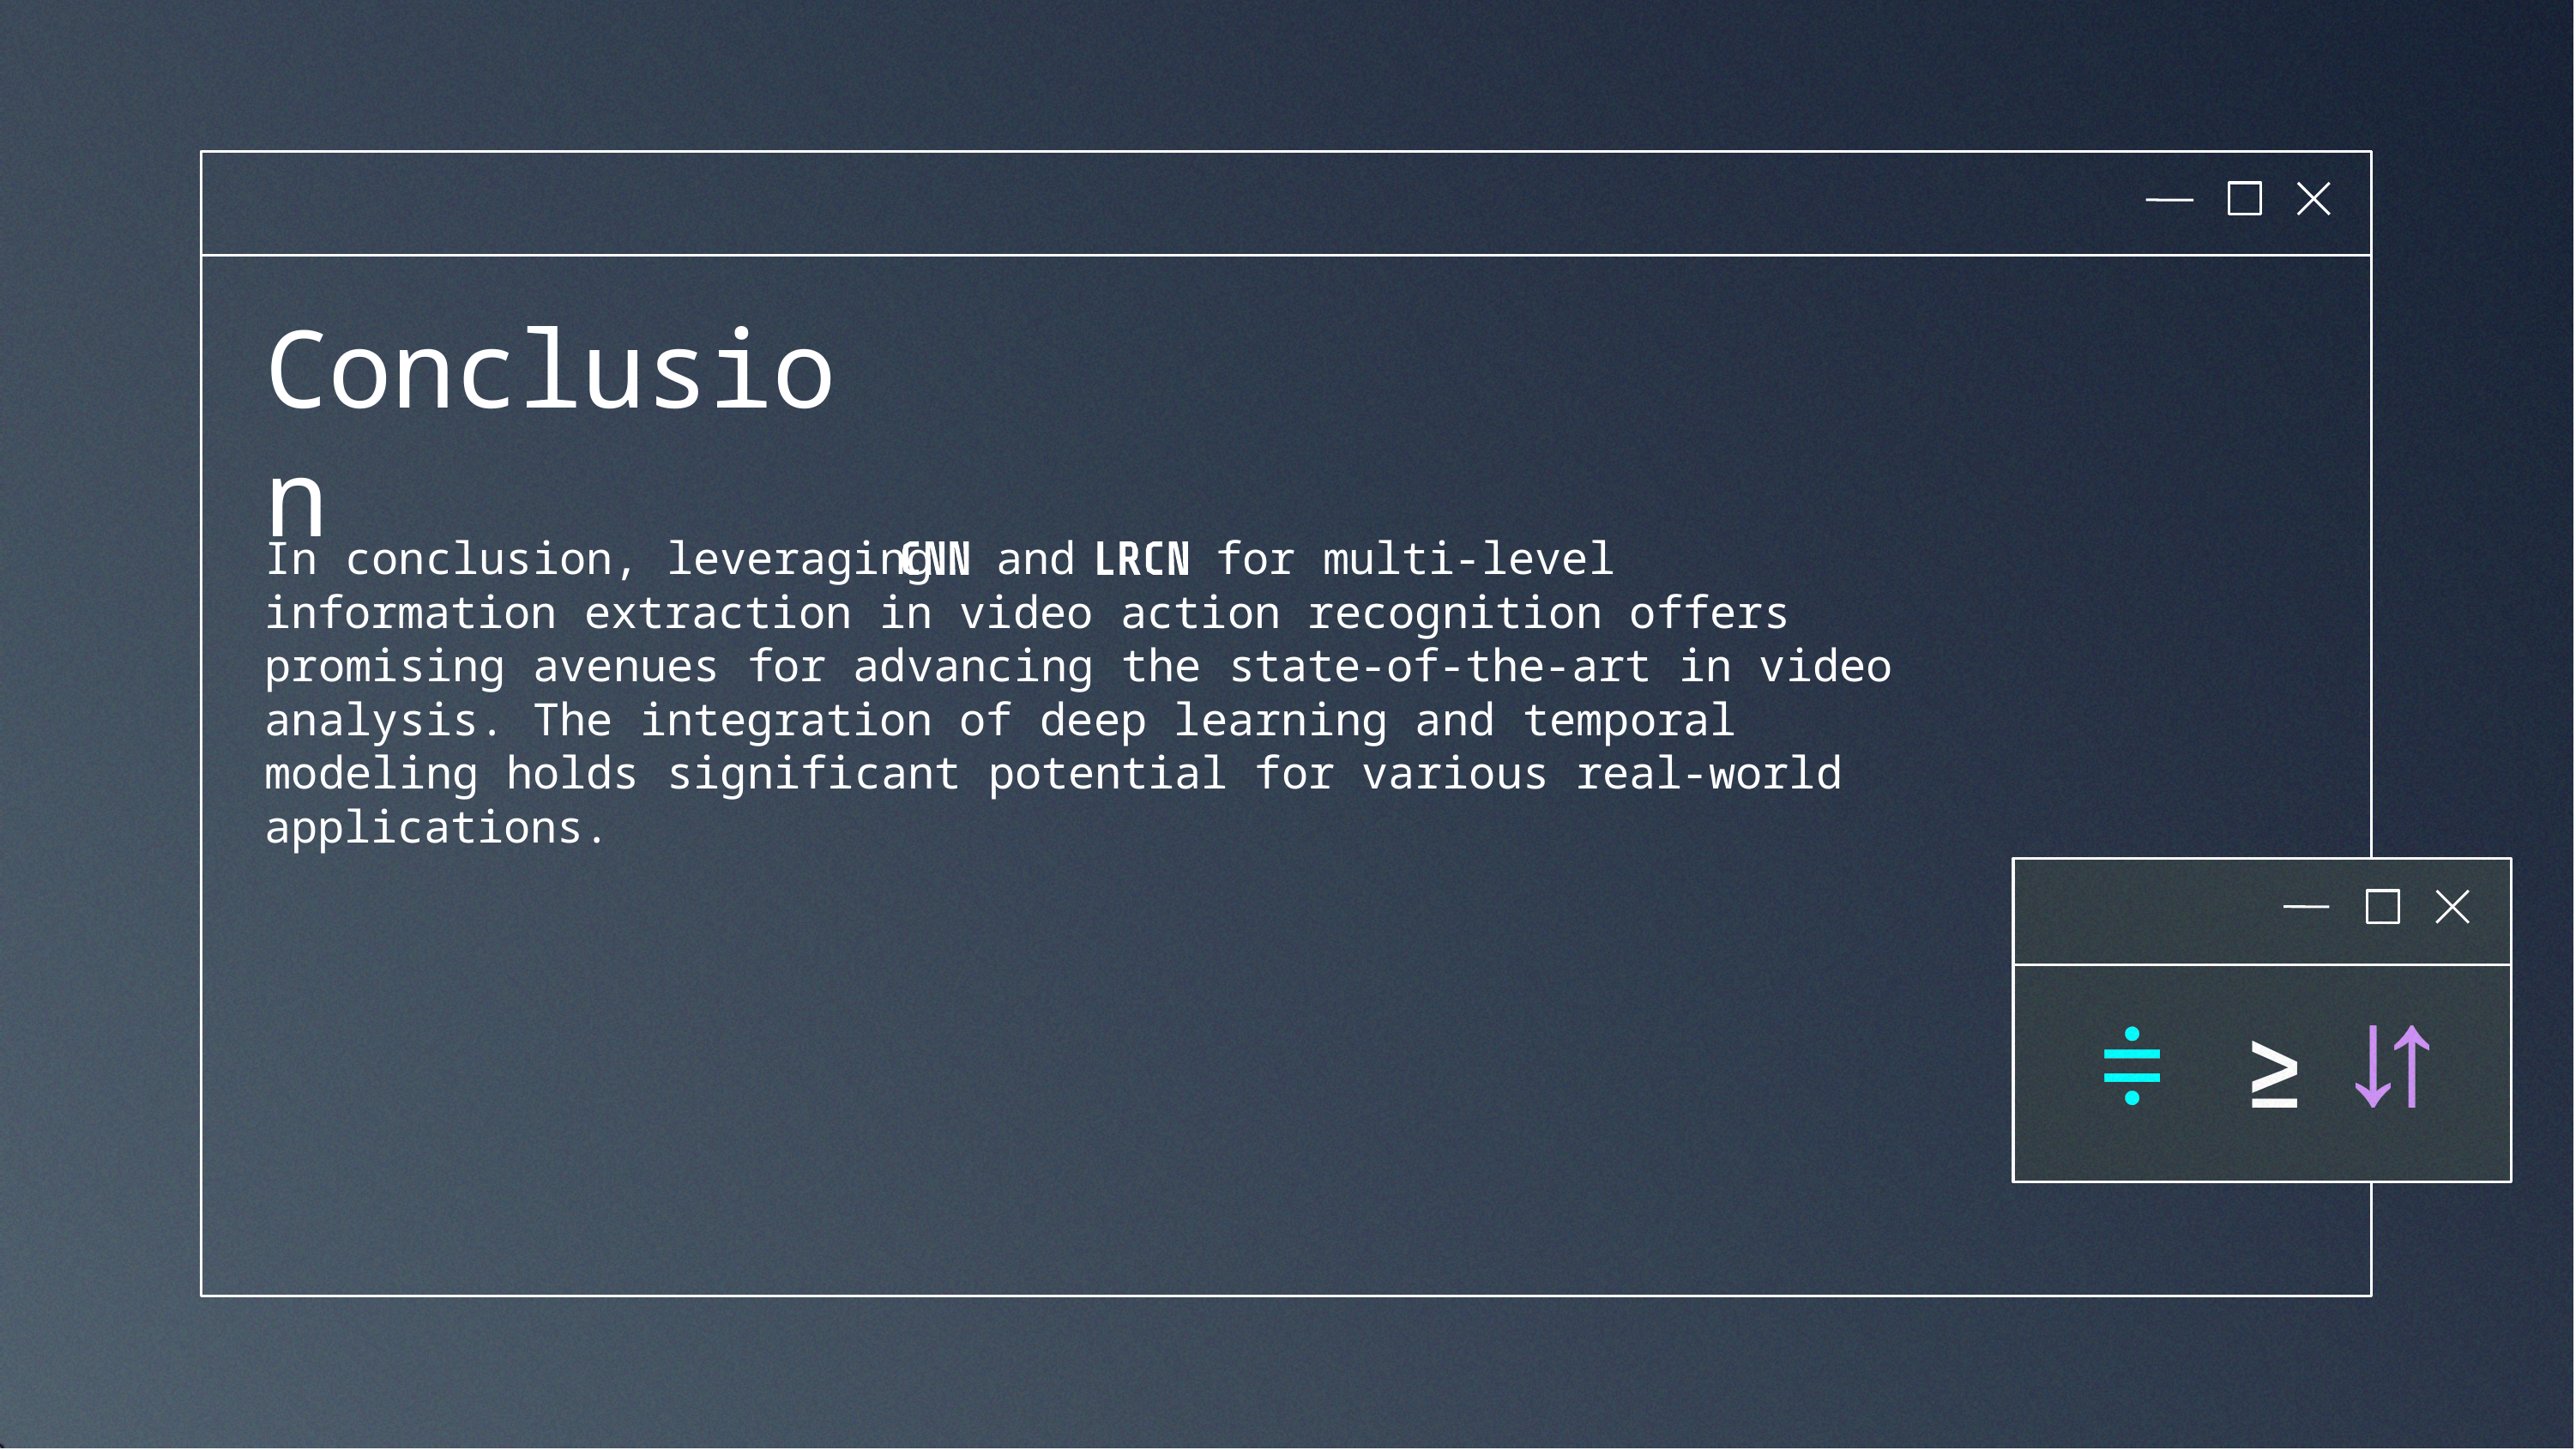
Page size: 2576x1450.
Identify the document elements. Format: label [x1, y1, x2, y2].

text_box [200, 149, 2513, 1298]
picture [0, 0, 2573, 1448]
